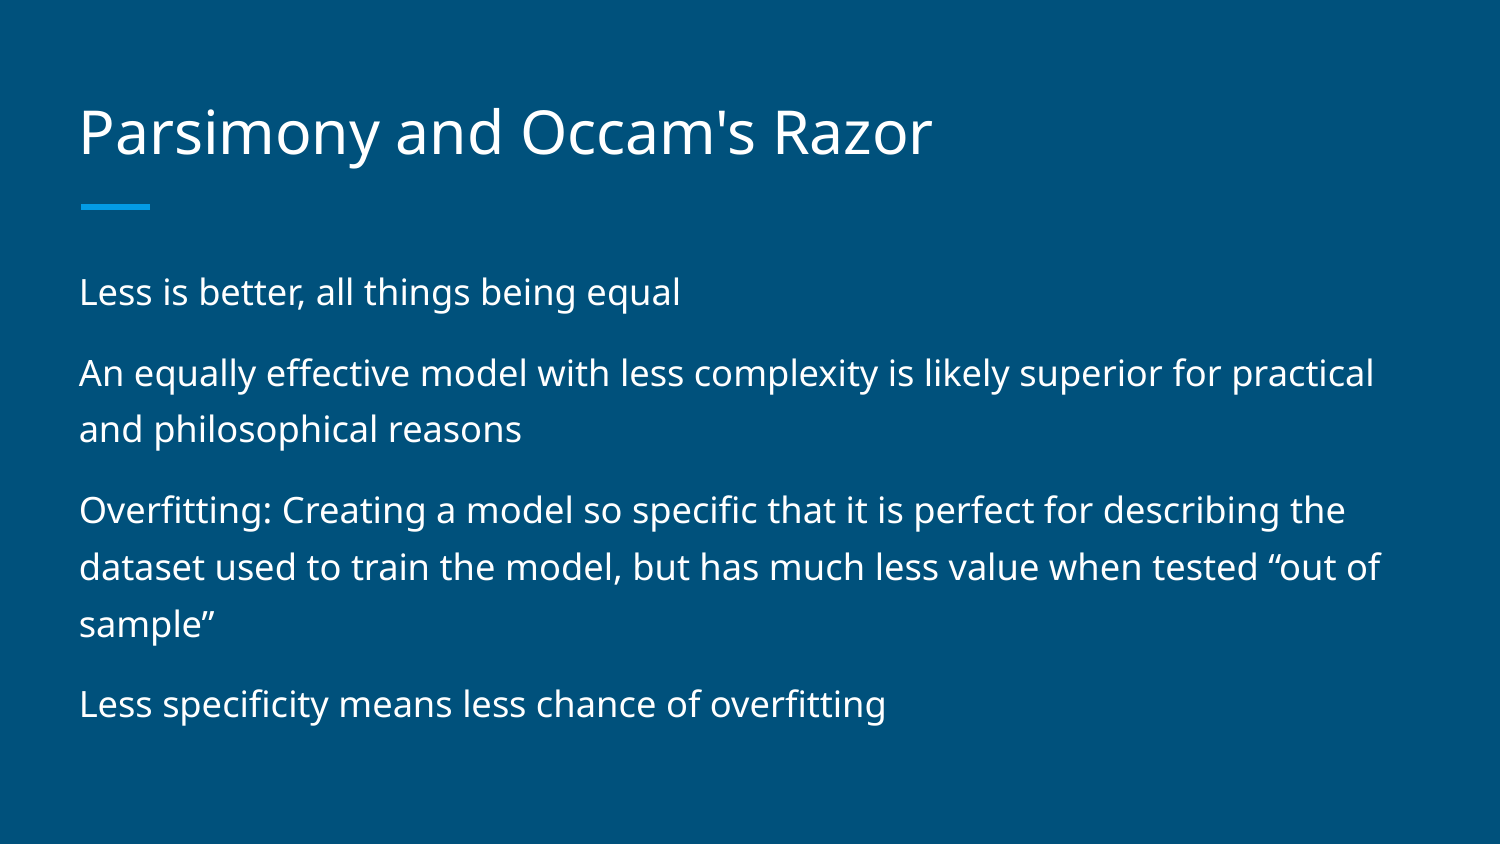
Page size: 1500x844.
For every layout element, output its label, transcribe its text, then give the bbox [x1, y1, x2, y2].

list Less is better, all things being equal An equally effective model with less complexity is likely superior for practical and philosophical reasons Overfitting: Creating a model so specific that it is perfect for describing the dataset used to train the model, but has much less value when tested “out of sample” Less specificity means less chance of overfitting [63, 244, 1437, 750]
title Parsimony and Occam's Razor [63, 75, 1437, 188]
